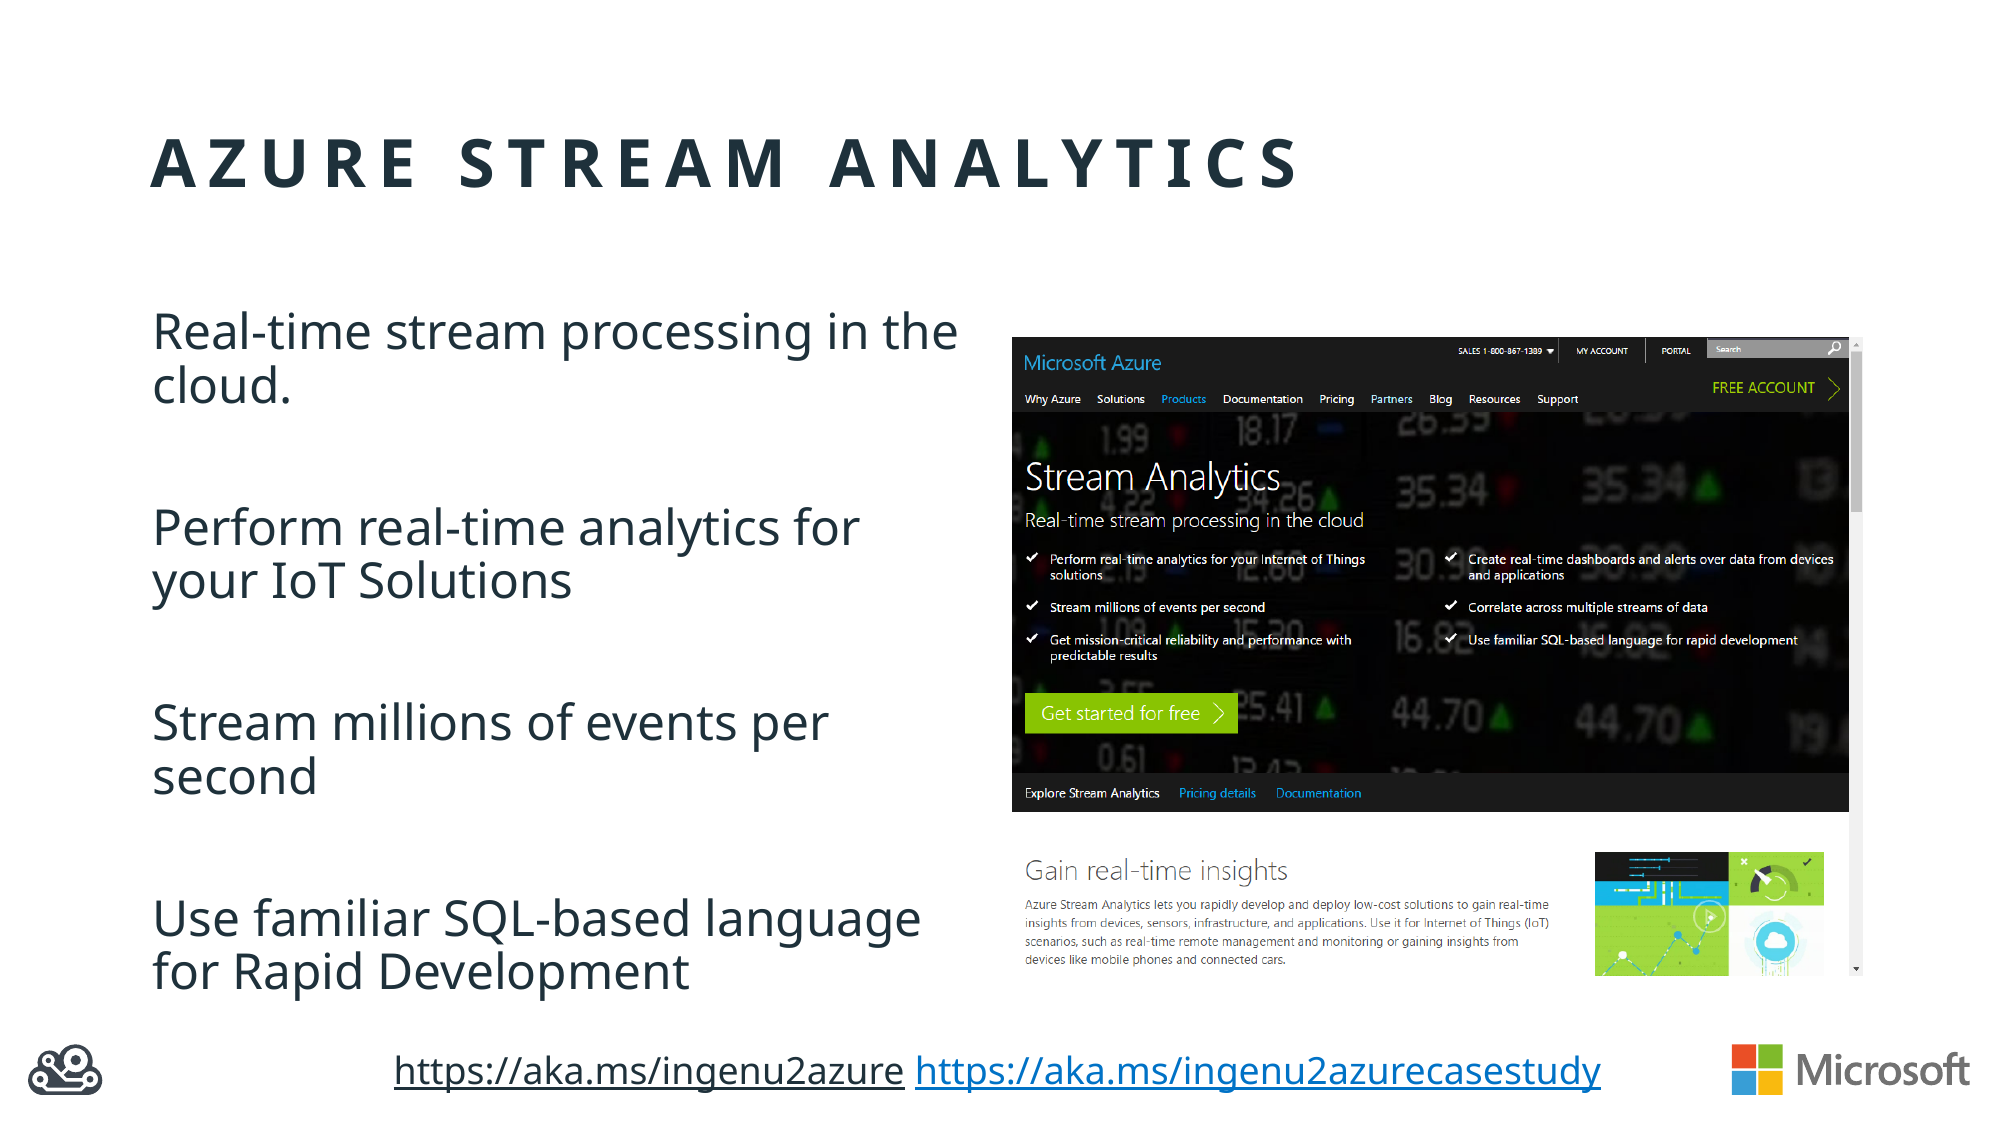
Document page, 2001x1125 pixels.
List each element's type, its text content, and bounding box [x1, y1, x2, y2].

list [1012, 337, 1863, 976]
text_box https://aka.ms/ingenu2azure https://aka.ms/ingenu2azurecasestudy [378, 1039, 1617, 1106]
title Azure Stream analytics [135, 57, 1860, 275]
list Real-time stream processing in the cloud. Perform real-time analytics for your IoT Solutions Stream millions of events per second Use familiar SQL-based language for Rapid Development [137, 299, 988, 1014]
